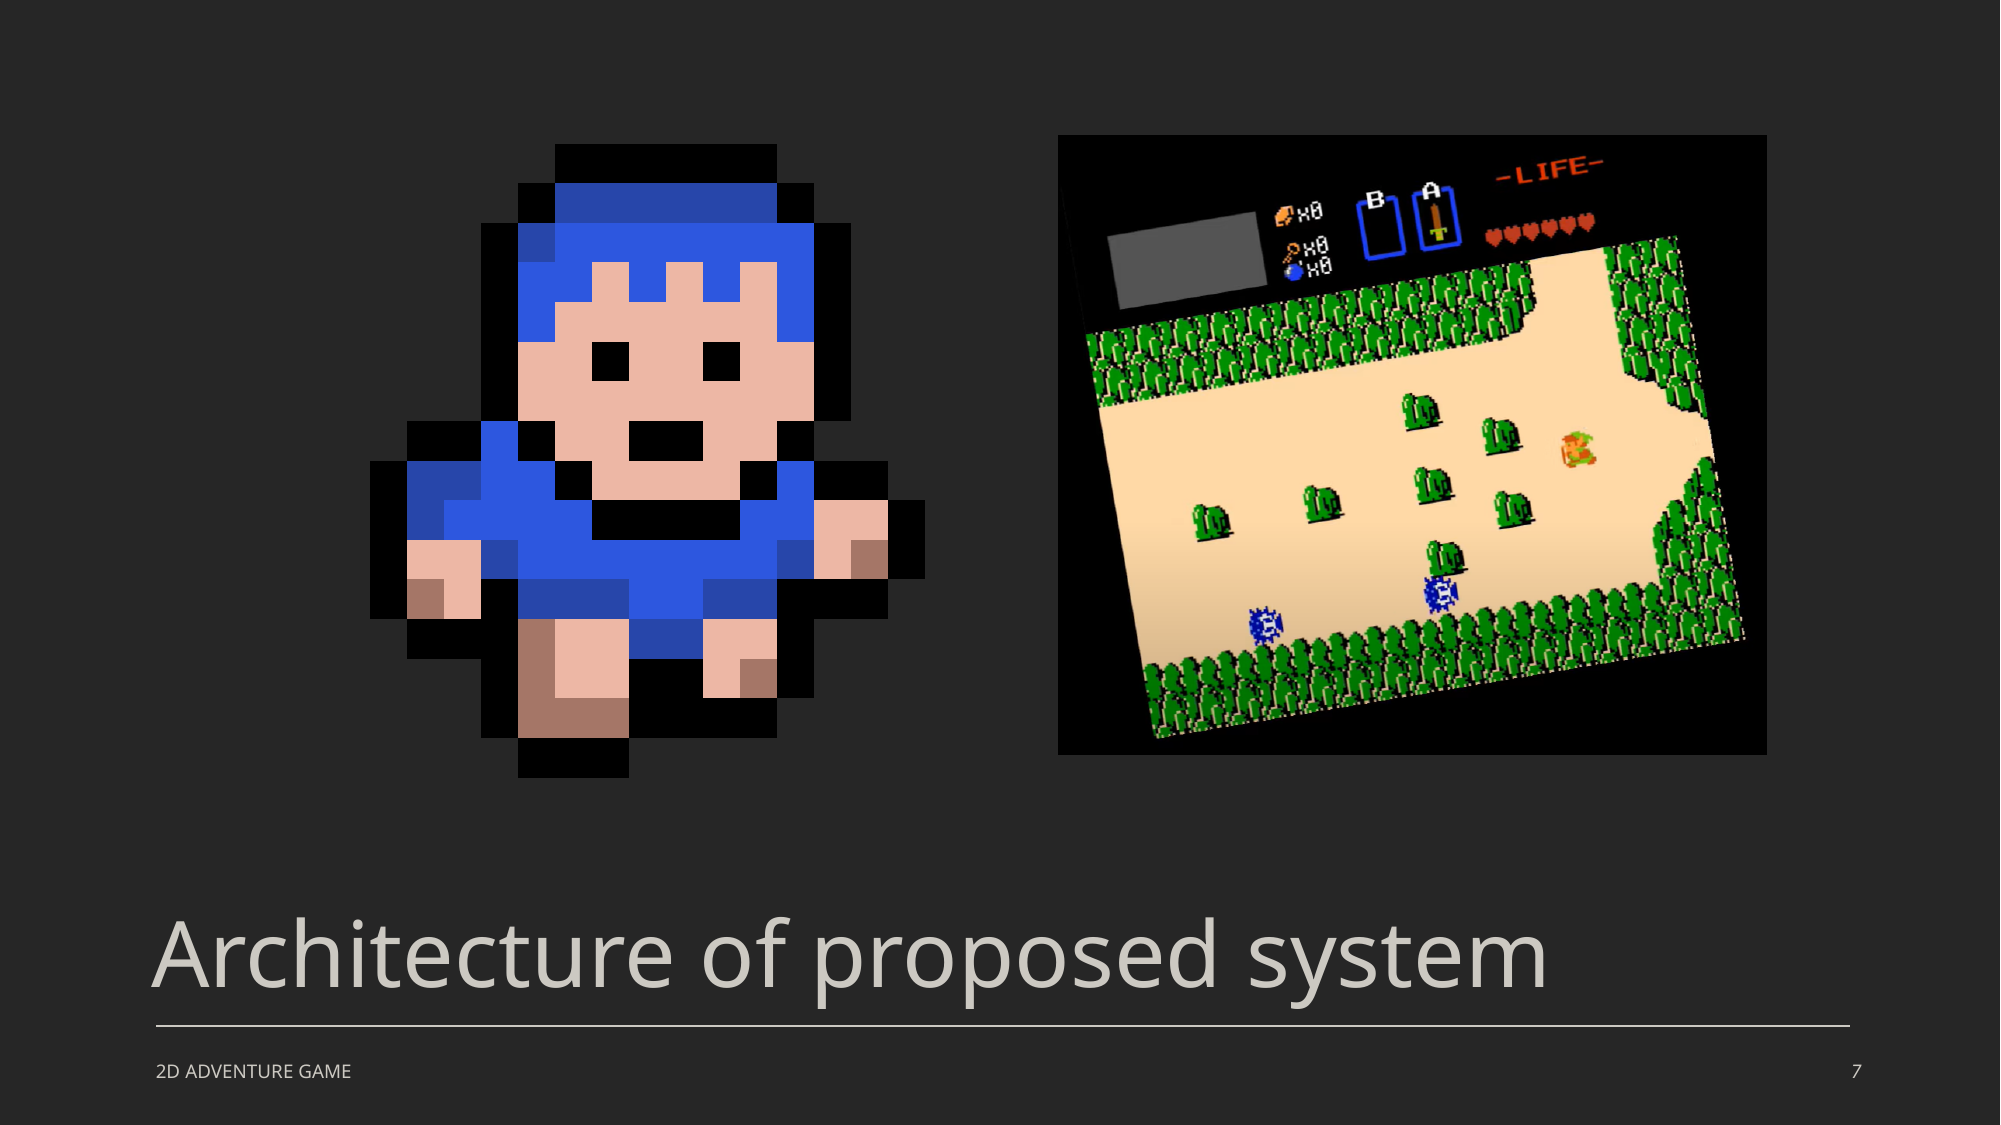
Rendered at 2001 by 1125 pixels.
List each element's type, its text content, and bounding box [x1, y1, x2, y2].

footer 2D ADVENTURE GAME [140, 1042, 816, 1103]
title Architecture of proposed system [135, 699, 1656, 1013]
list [370, 144, 962, 778]
picture [1058, 135, 1768, 755]
slide_number 7 [1775, 1042, 1877, 1103]
